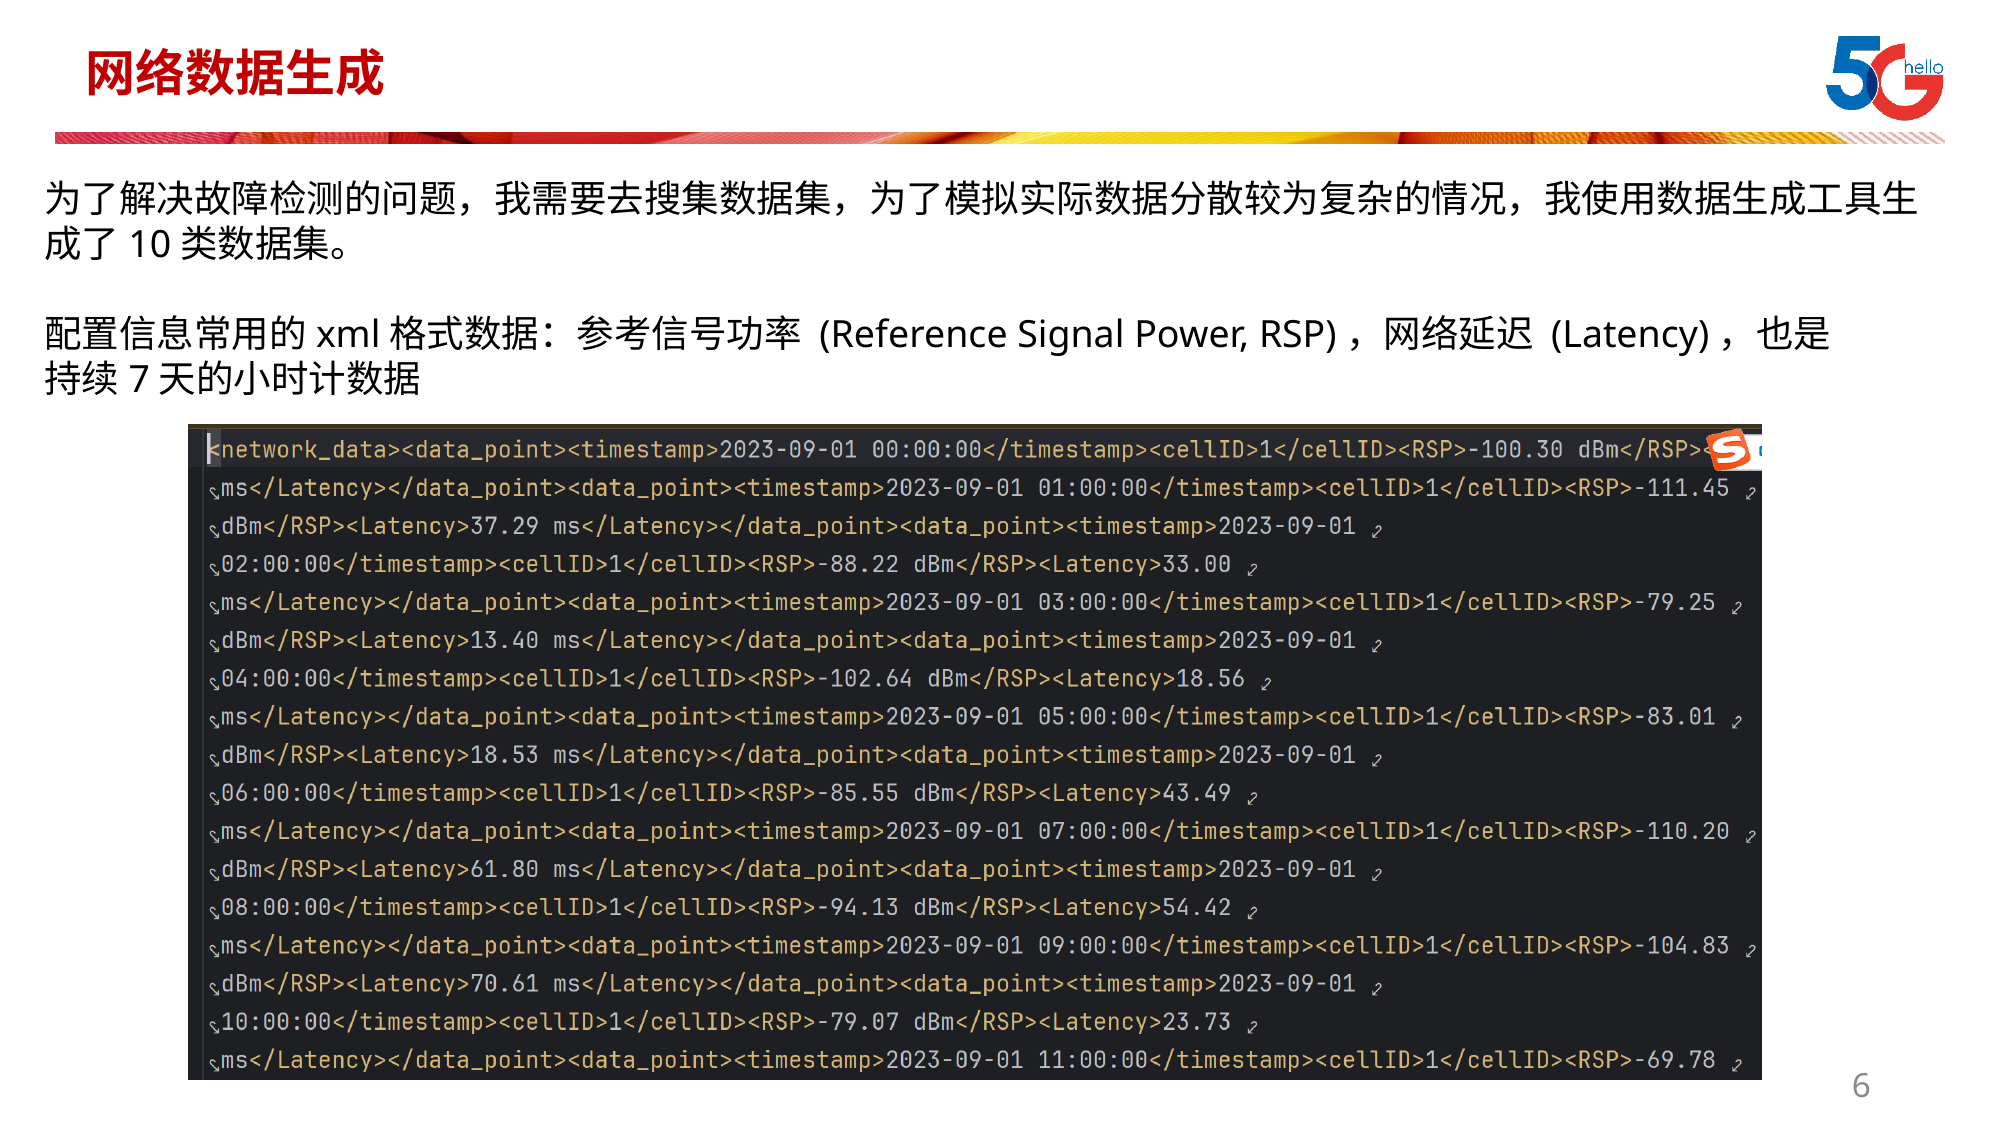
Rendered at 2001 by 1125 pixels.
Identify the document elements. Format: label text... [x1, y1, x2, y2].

picture [55, 2, 1992, 147]
text_box 网络数据生成 [70, 21, 1638, 129]
text_box 为了解决故障检测的问题，我需要去搜集数据集，为了模拟实际数据分散较为复杂的情况，我使用数据生成工具生成了10类数据集。 [29, 167, 1971, 273]
picture [188, 424, 1762, 1080]
text_box 配置信息常用的xml格式数据：参考信号功率 (Reference Signal Power, RSP)，网络延迟 (Latency)，也是持续7天的小时计数据 [29, 303, 1881, 408]
